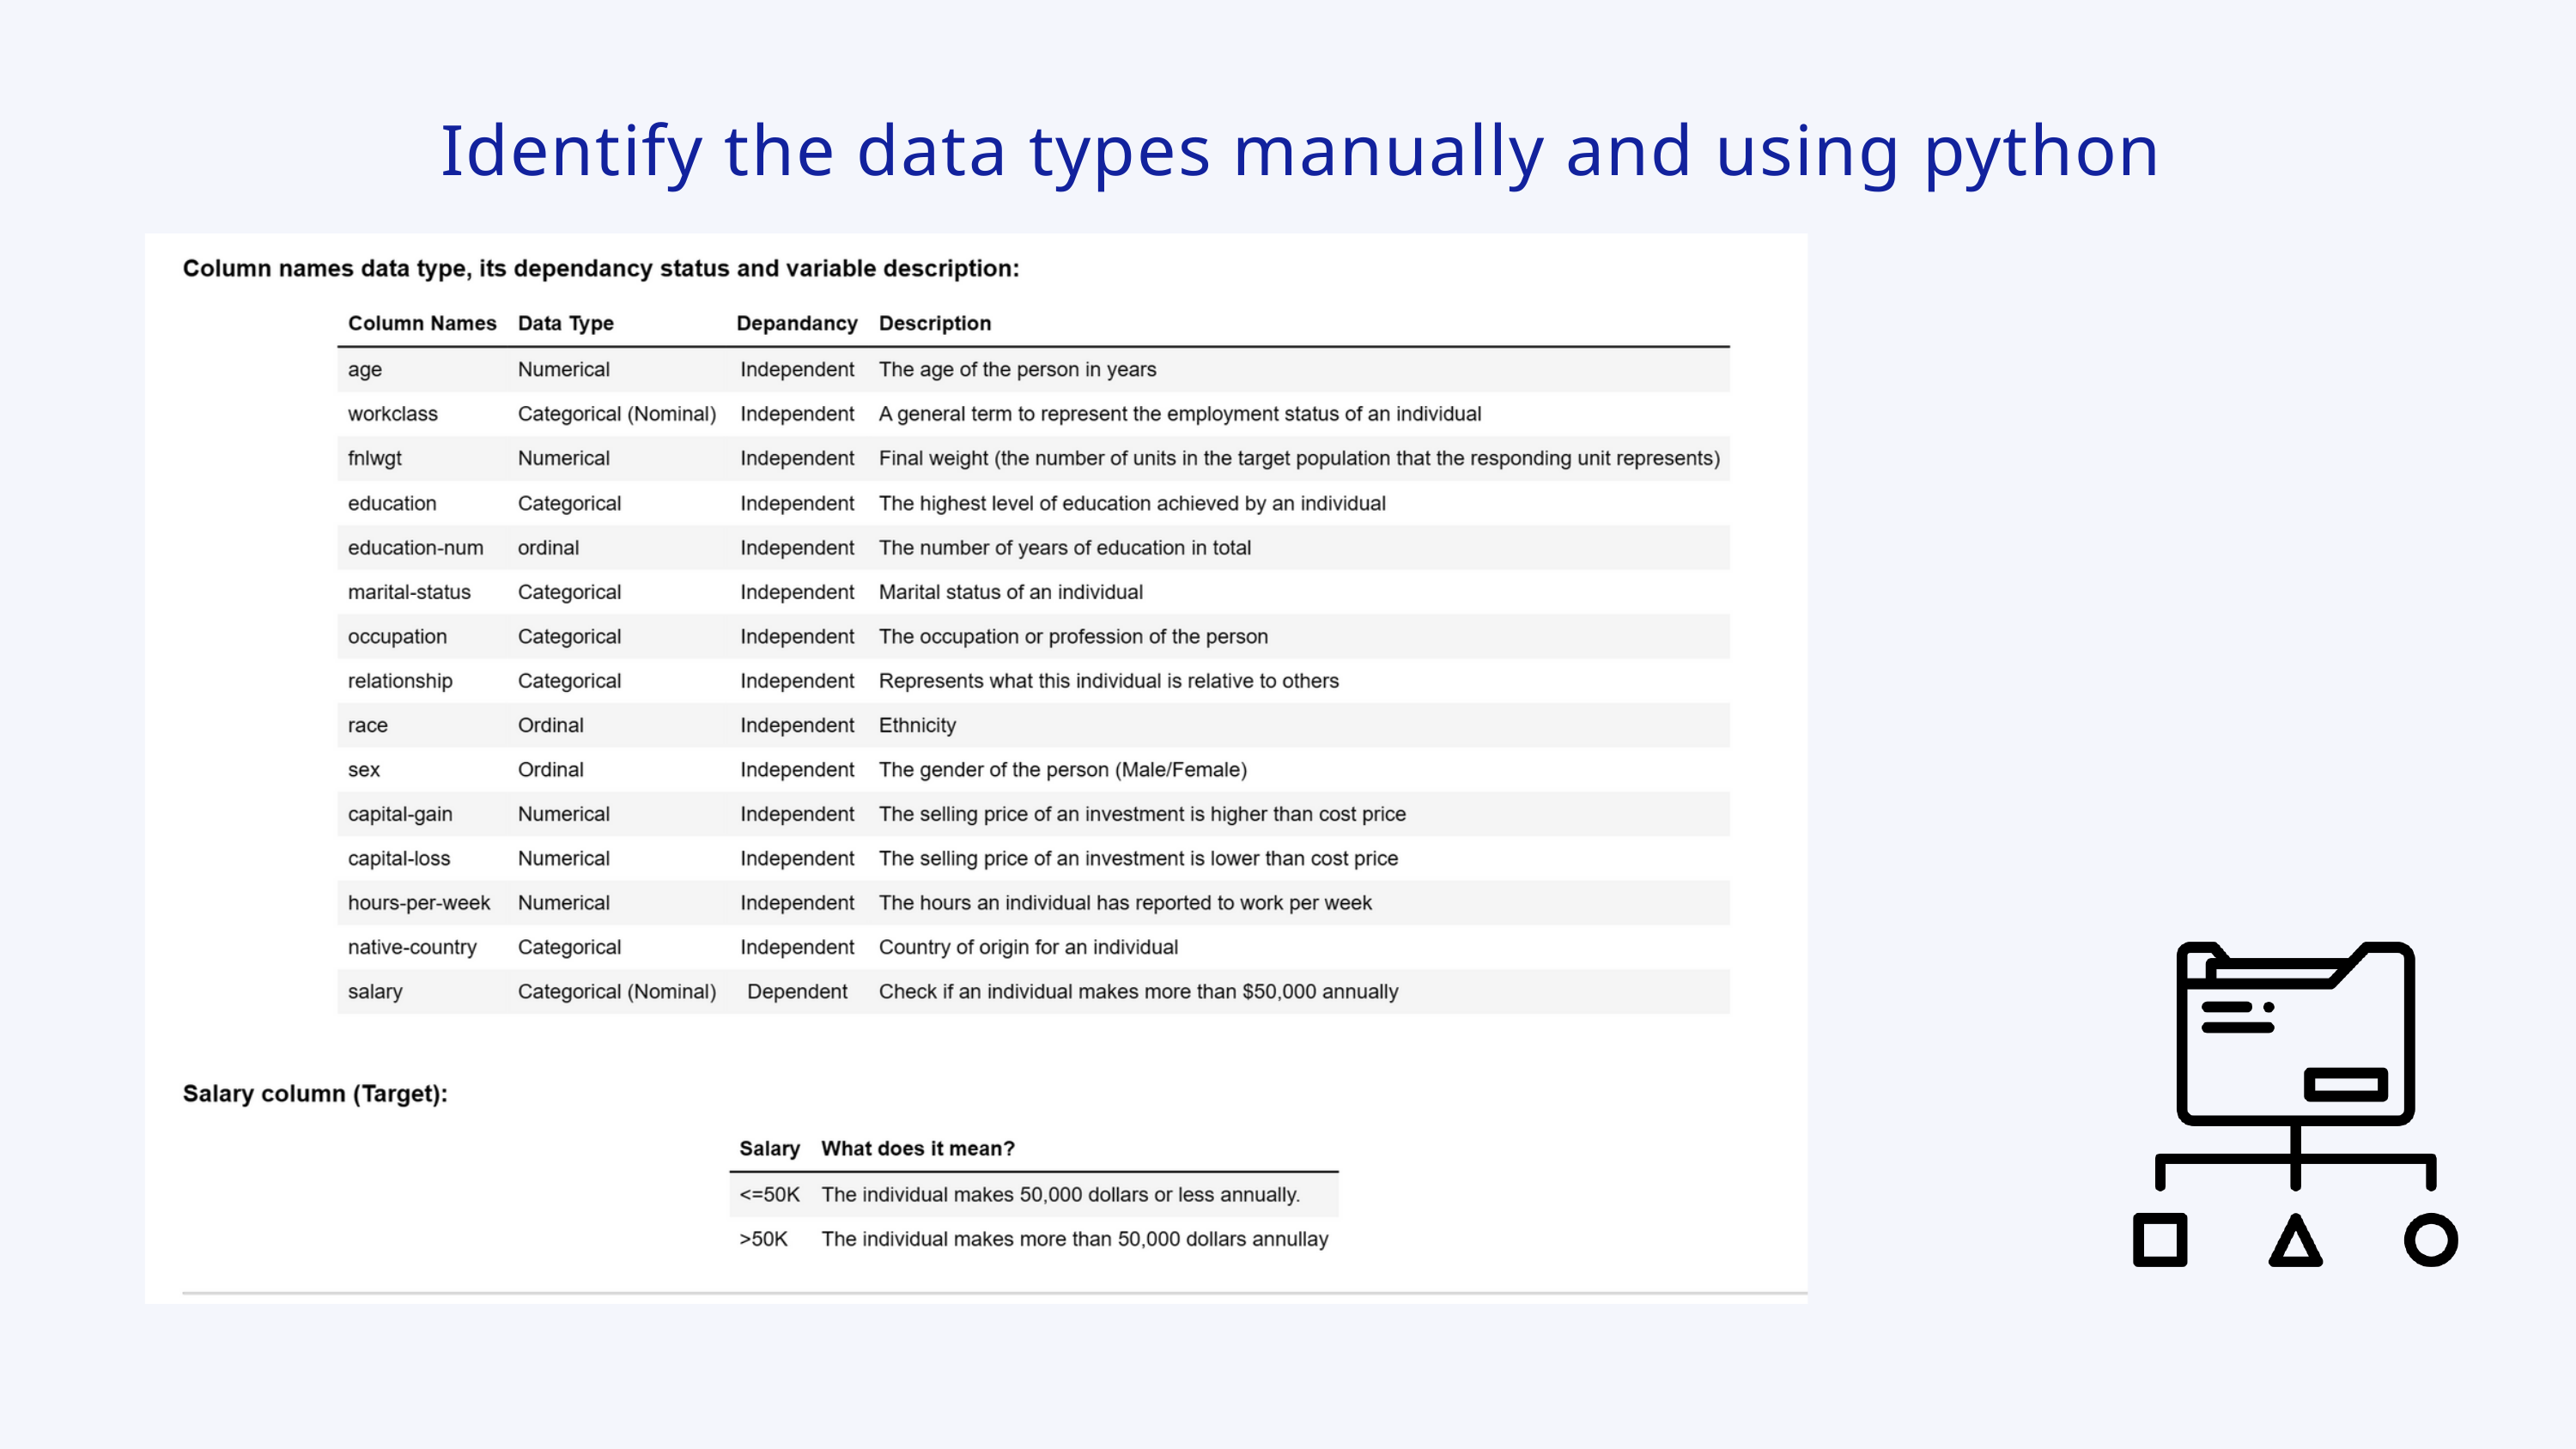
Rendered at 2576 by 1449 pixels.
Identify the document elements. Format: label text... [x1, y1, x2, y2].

text_box [2133, 942, 2458, 1268]
text_box Identify the data types manually and using python [440, 93, 2325, 191]
text_box [144, 233, 1808, 1304]
